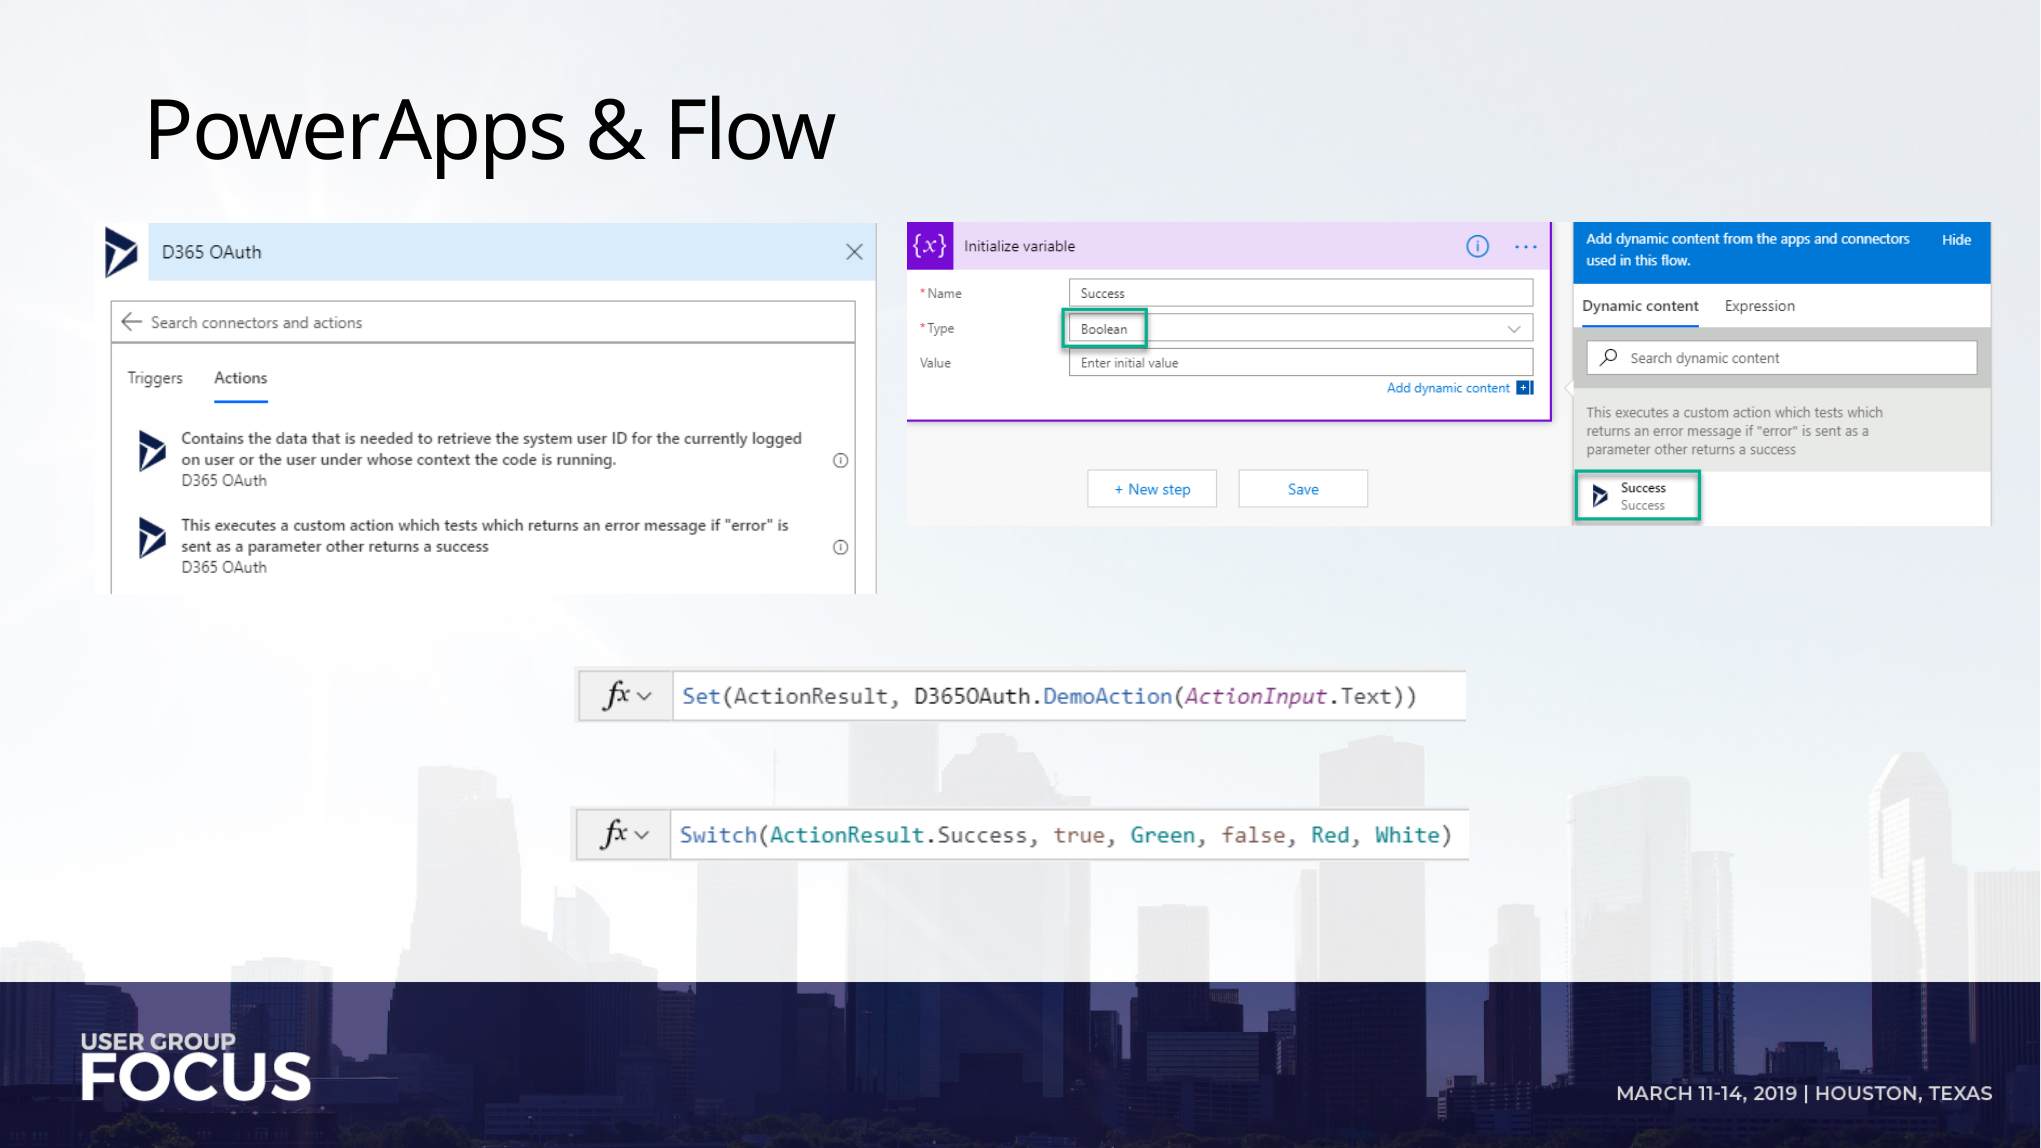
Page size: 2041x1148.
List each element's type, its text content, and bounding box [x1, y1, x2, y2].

title PowerApps & Flow [120, 73, 1921, 187]
picture [0, 0, 2041, 1148]
